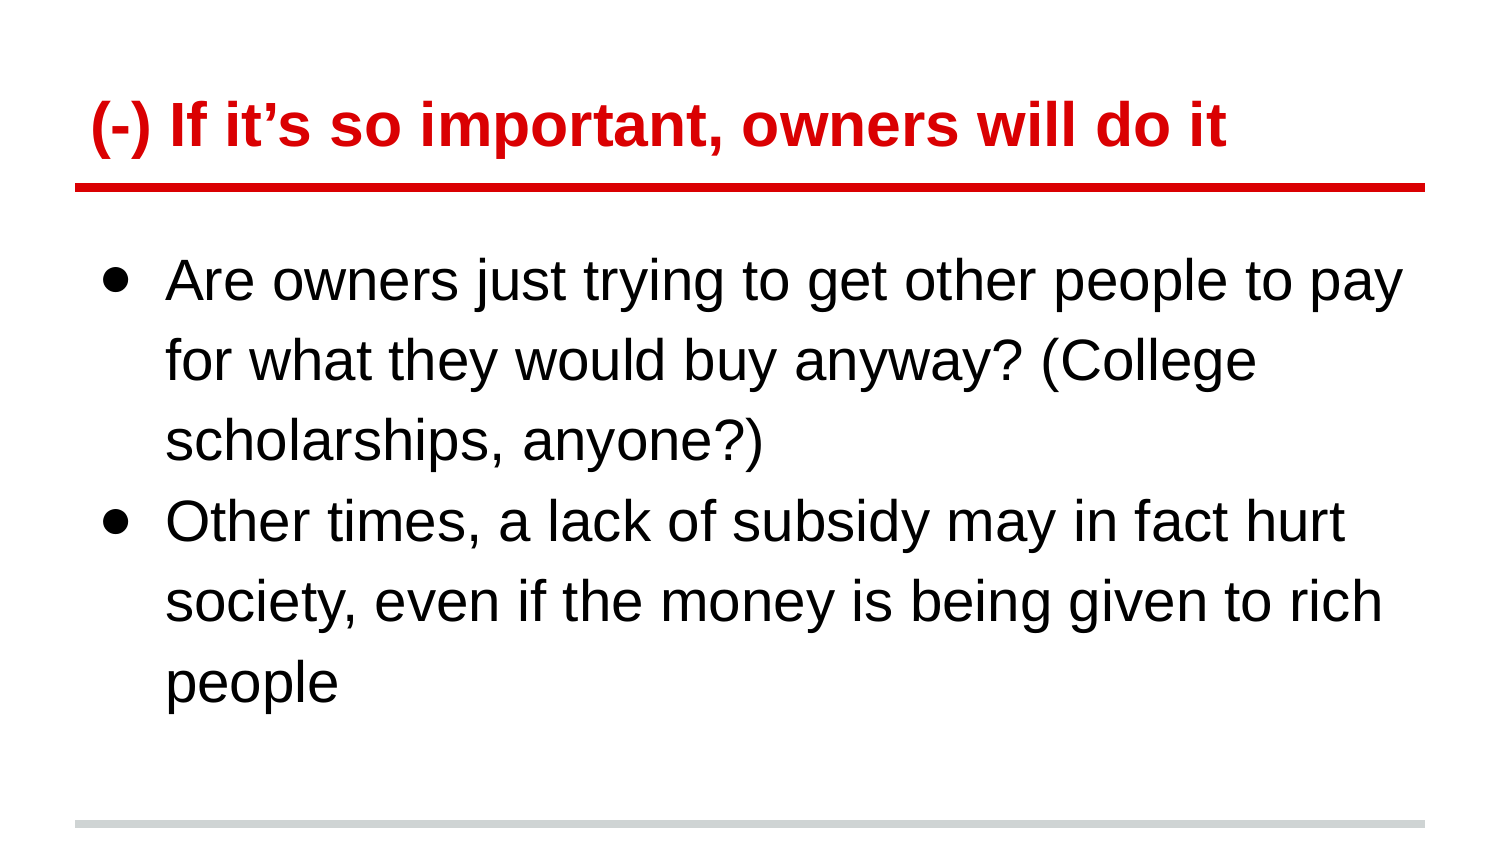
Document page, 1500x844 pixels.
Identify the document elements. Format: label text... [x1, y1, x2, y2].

text_box Are owners just trying to get other people to pay for what they would buy anyway? (College scholarships, anyone?) Other times, a lack of subsidy may in fact hurt society, even if the money is being given to rich people [74, 216, 1425, 808]
title (-) If it’s so important, owners will do it [75, 33, 1425, 175]
